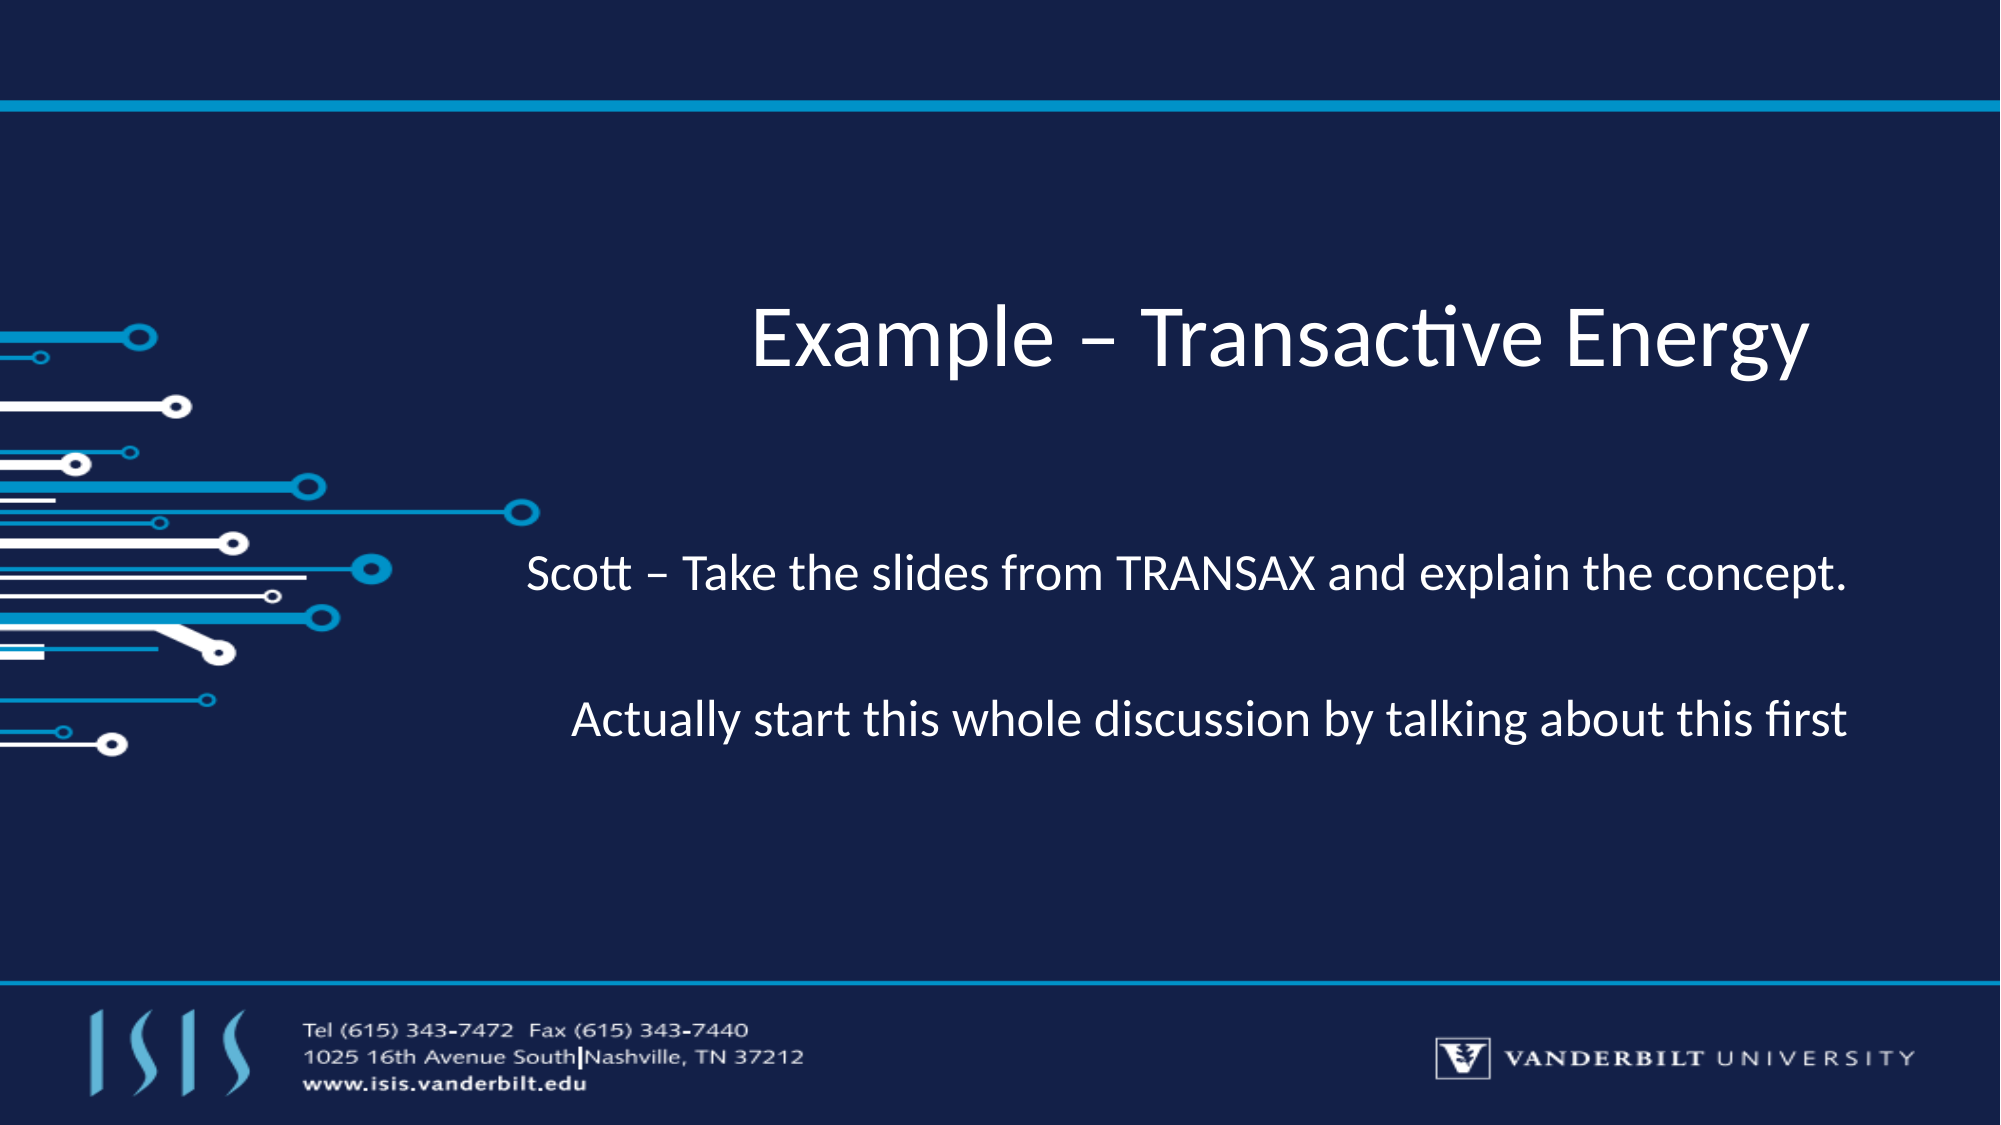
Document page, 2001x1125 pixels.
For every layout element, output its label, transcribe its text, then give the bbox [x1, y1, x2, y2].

subtitle Scott – Take the slides from TRANSAX and explain the concept. Actually start this whole discussion by talking about this first [465, 530, 1866, 818]
title Example – Transactive Energy [277, 209, 1827, 452]
